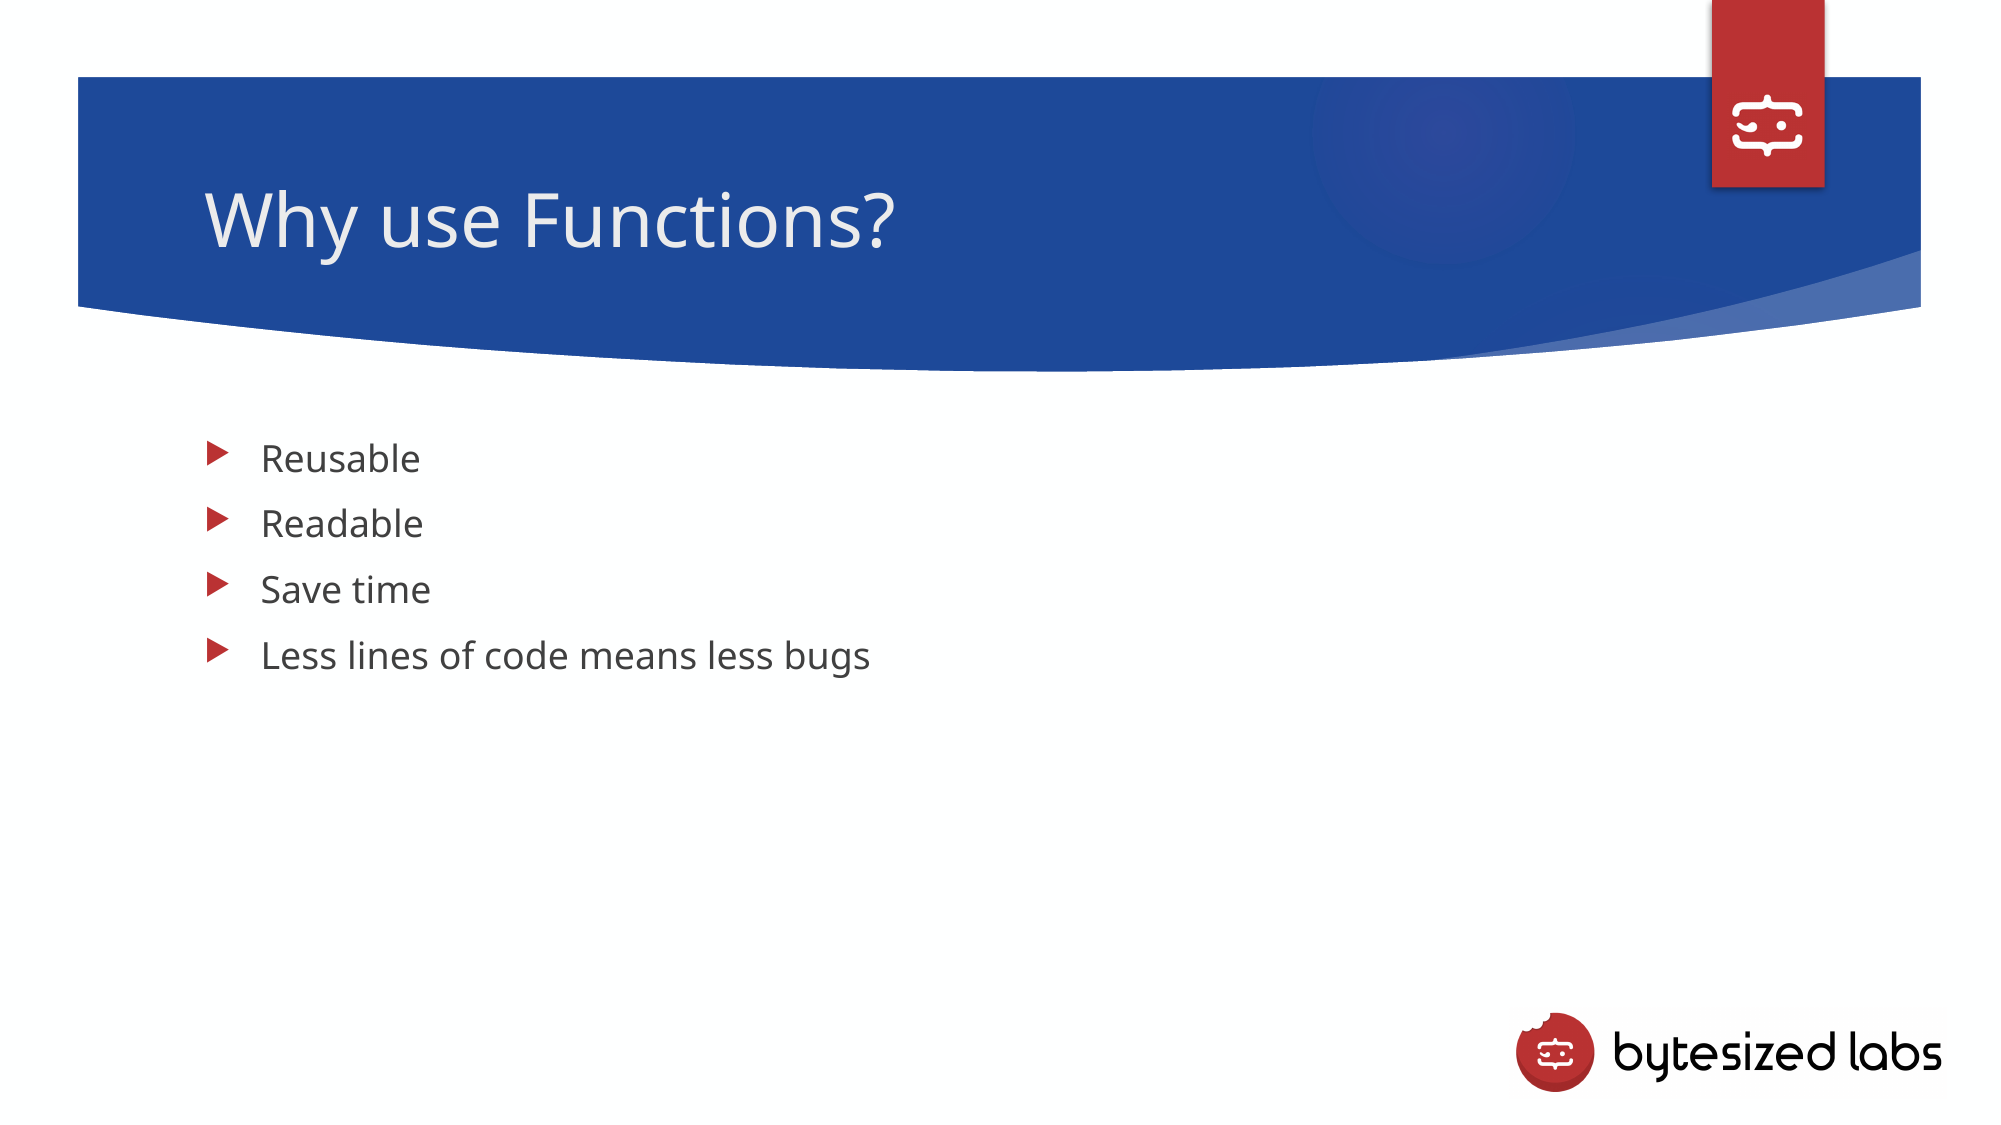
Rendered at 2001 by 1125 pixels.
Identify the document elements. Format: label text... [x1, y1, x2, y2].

picture [1727, 92, 1807, 160]
picture [1509, 1007, 1947, 1099]
list Reusable Readable Save time Less lines of code means less bugs [189, 427, 1638, 988]
title Why use Functions? [189, 159, 1627, 276]
